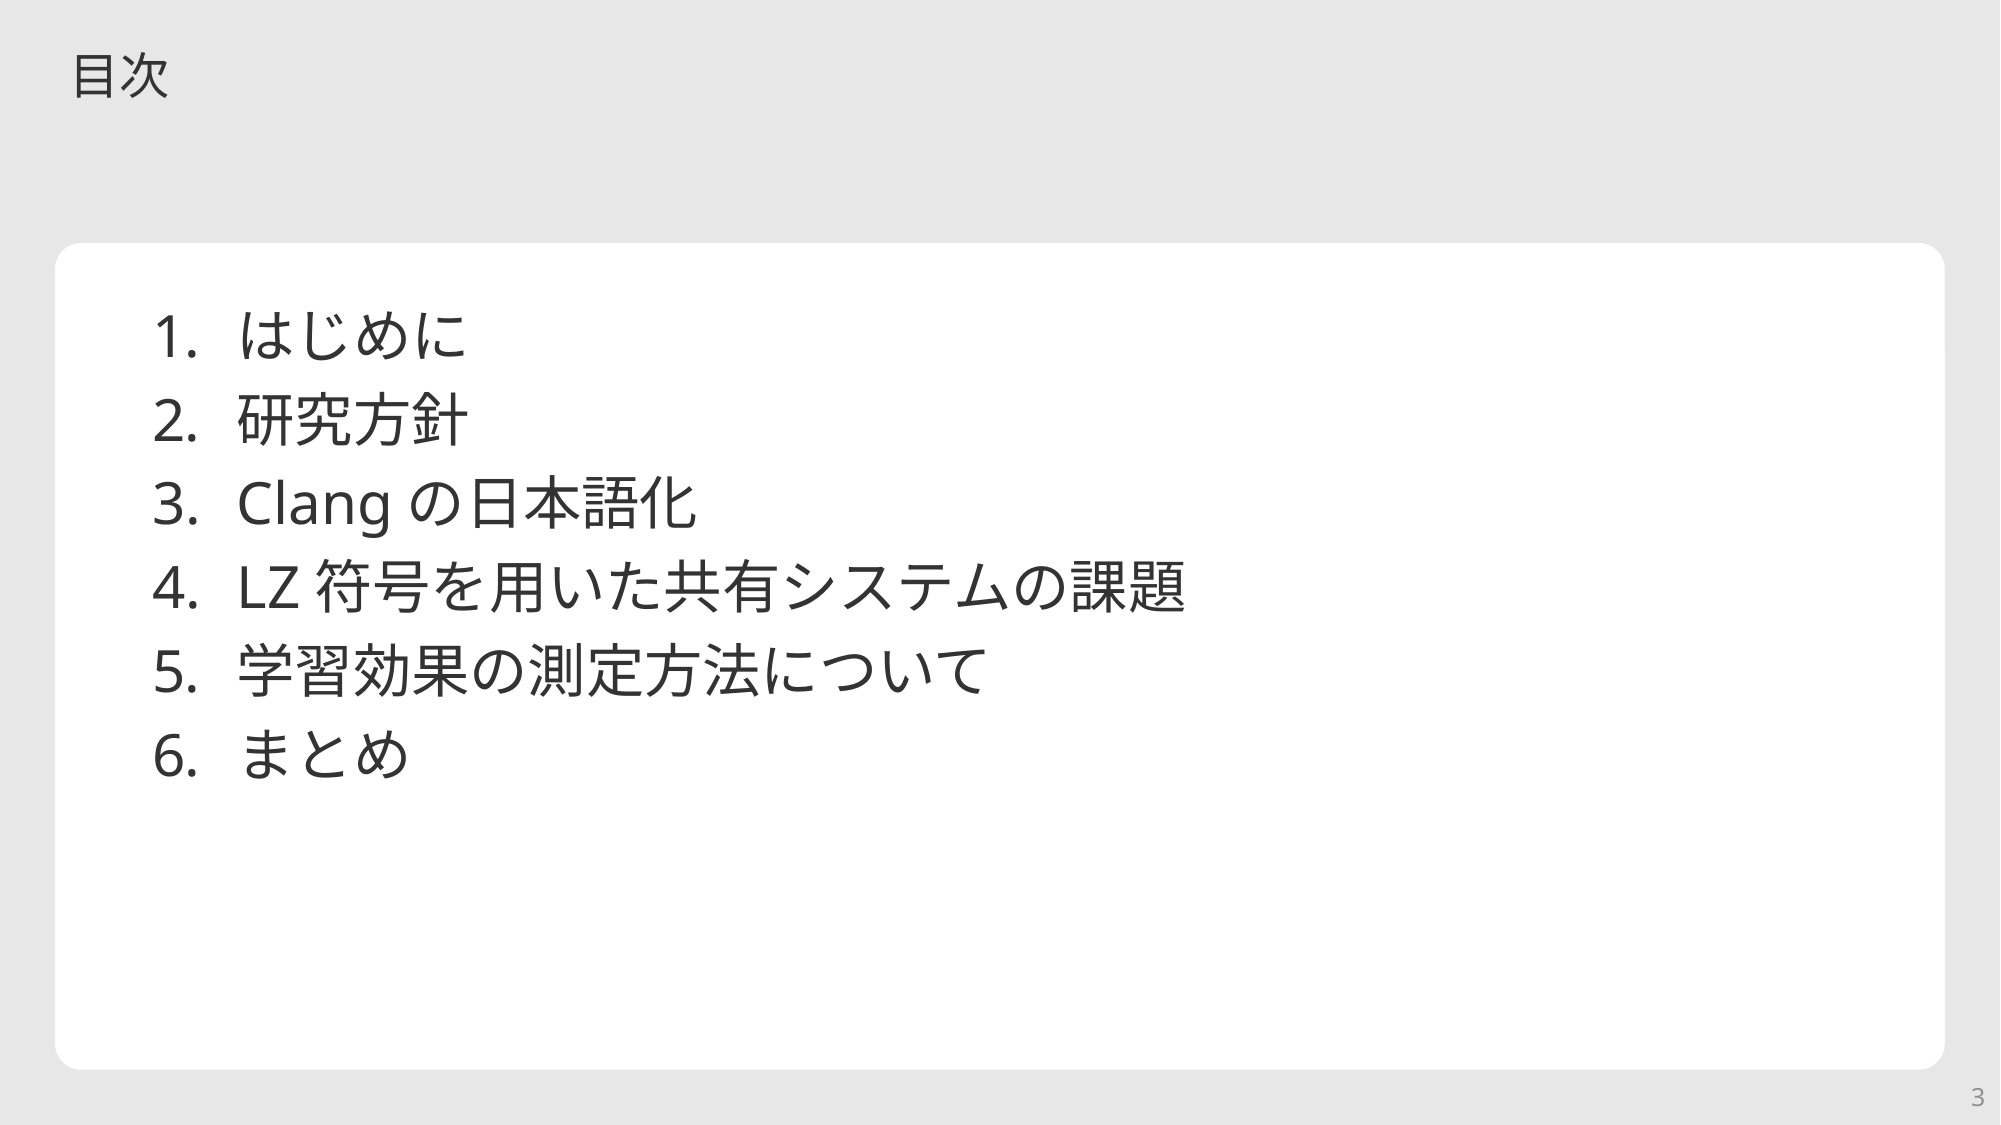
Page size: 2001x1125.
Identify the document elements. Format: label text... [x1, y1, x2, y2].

slide_number 3 [1889, 1070, 2000, 1125]
title 目次 [55, 44, 1945, 102]
list はじめに 研究方針 Clangの日本語化 LZ符号を用いた共有システムの課題 学習効果の測定方法について まとめ [137, 299, 1863, 1014]
